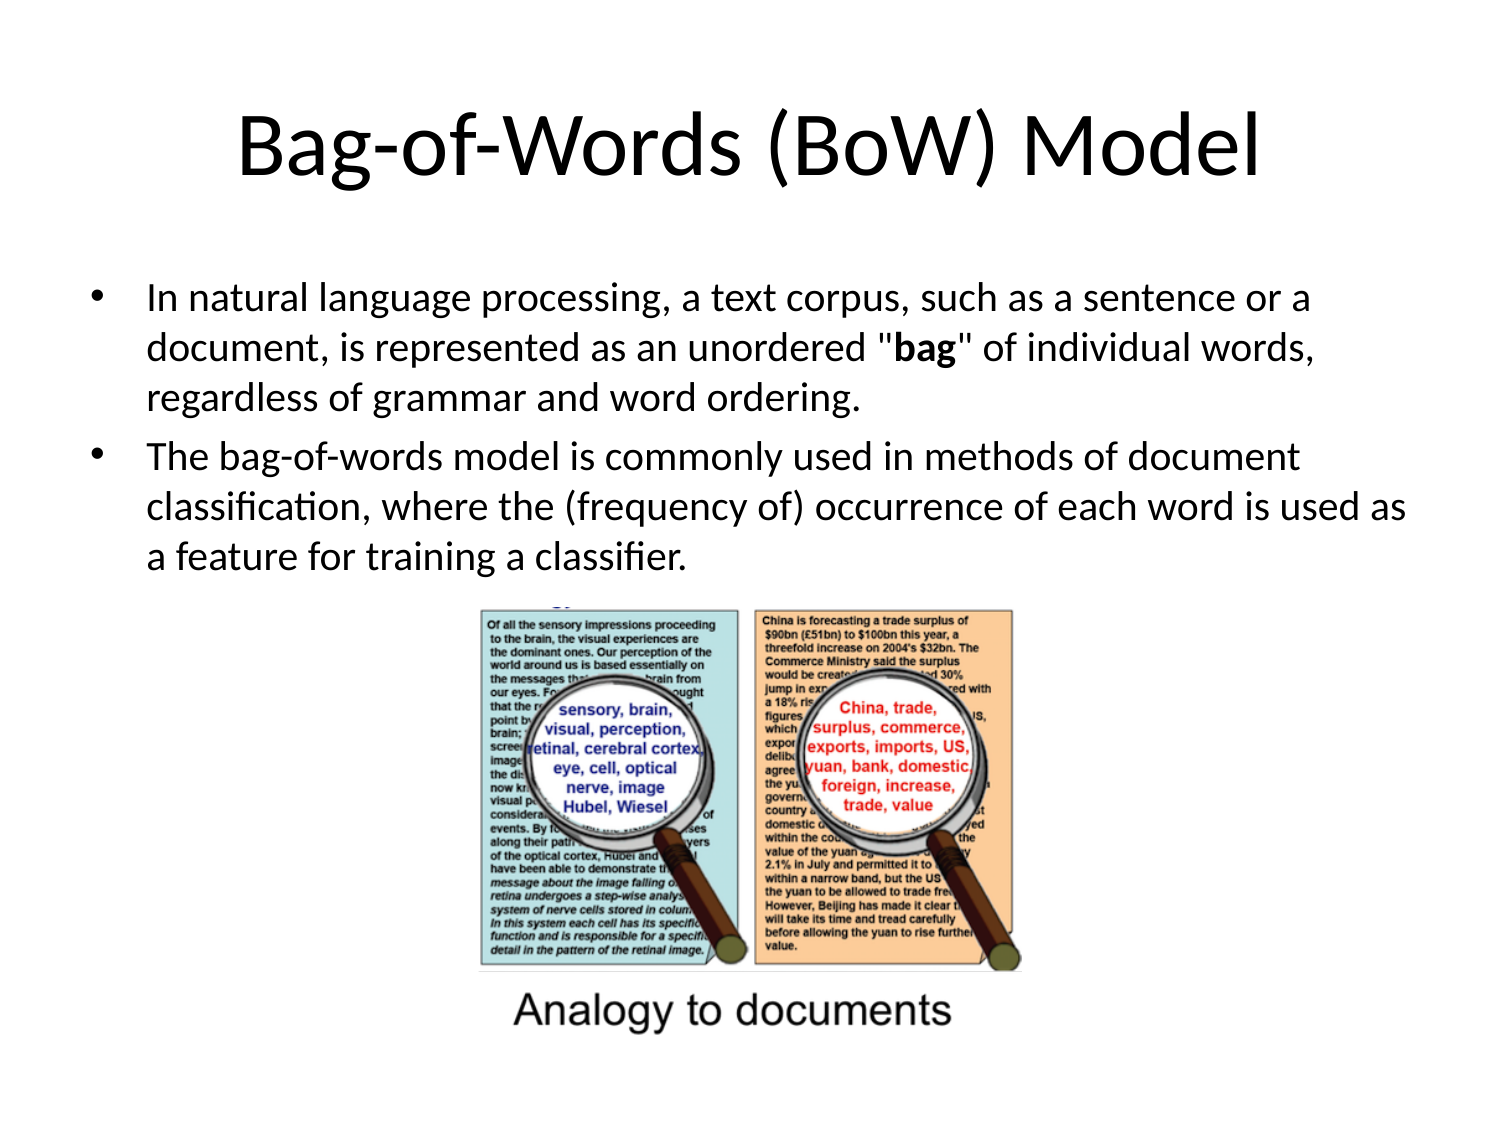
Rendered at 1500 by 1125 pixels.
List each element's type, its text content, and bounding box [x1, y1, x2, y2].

list In natural language processing, a text corpus, such as a sentence or a document, is represented as an unordered "bag" of individual words, regardless of grammar and word ordering. The bag-of-words model is commonly used in methods of document classification, where the (frequency of) occurrence of each word is used as a feature for training a classifier. [75, 262, 1425, 633]
title Bag-of-Words (BoW) Model [75, 45, 1425, 233]
picture [477, 607, 1023, 1042]
